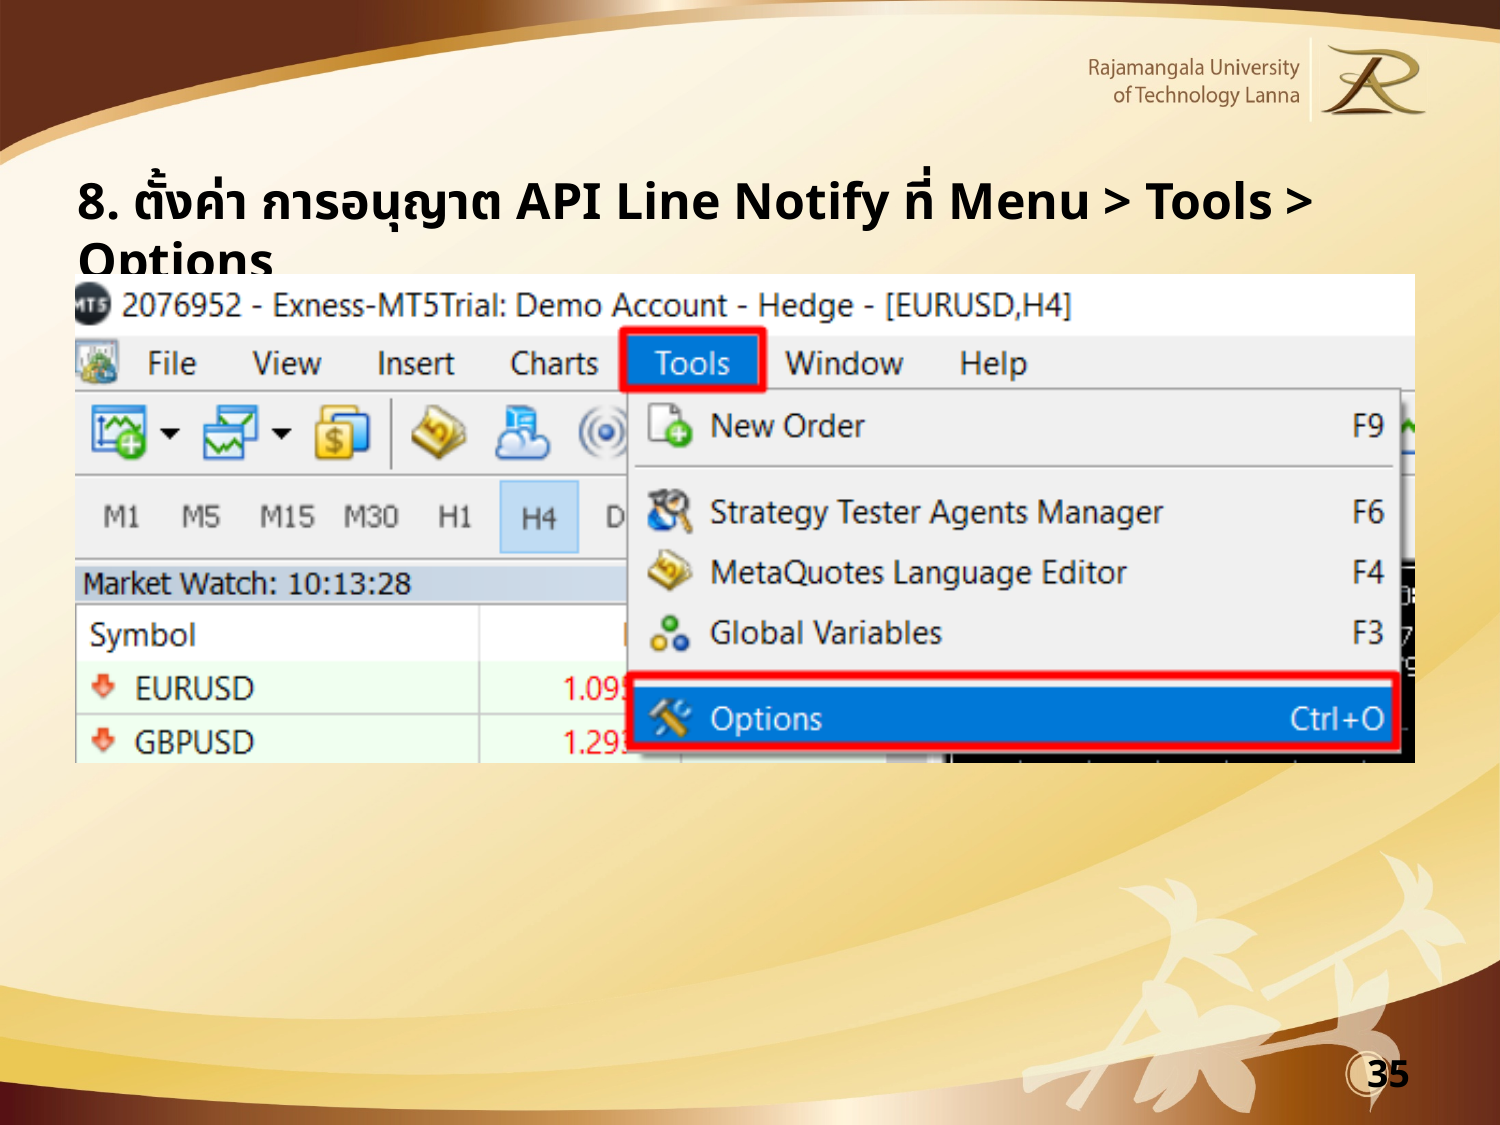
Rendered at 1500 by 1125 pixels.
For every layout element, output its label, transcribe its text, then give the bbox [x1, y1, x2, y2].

text_box 35 [1074, 1042, 1425, 1103]
picture [0, 0, 1500, 1125]
text_box 8. ตั้งค่า การอนุญาต API Line Notify ที่ Menu > Tools > Options [62, 161, 1500, 297]
